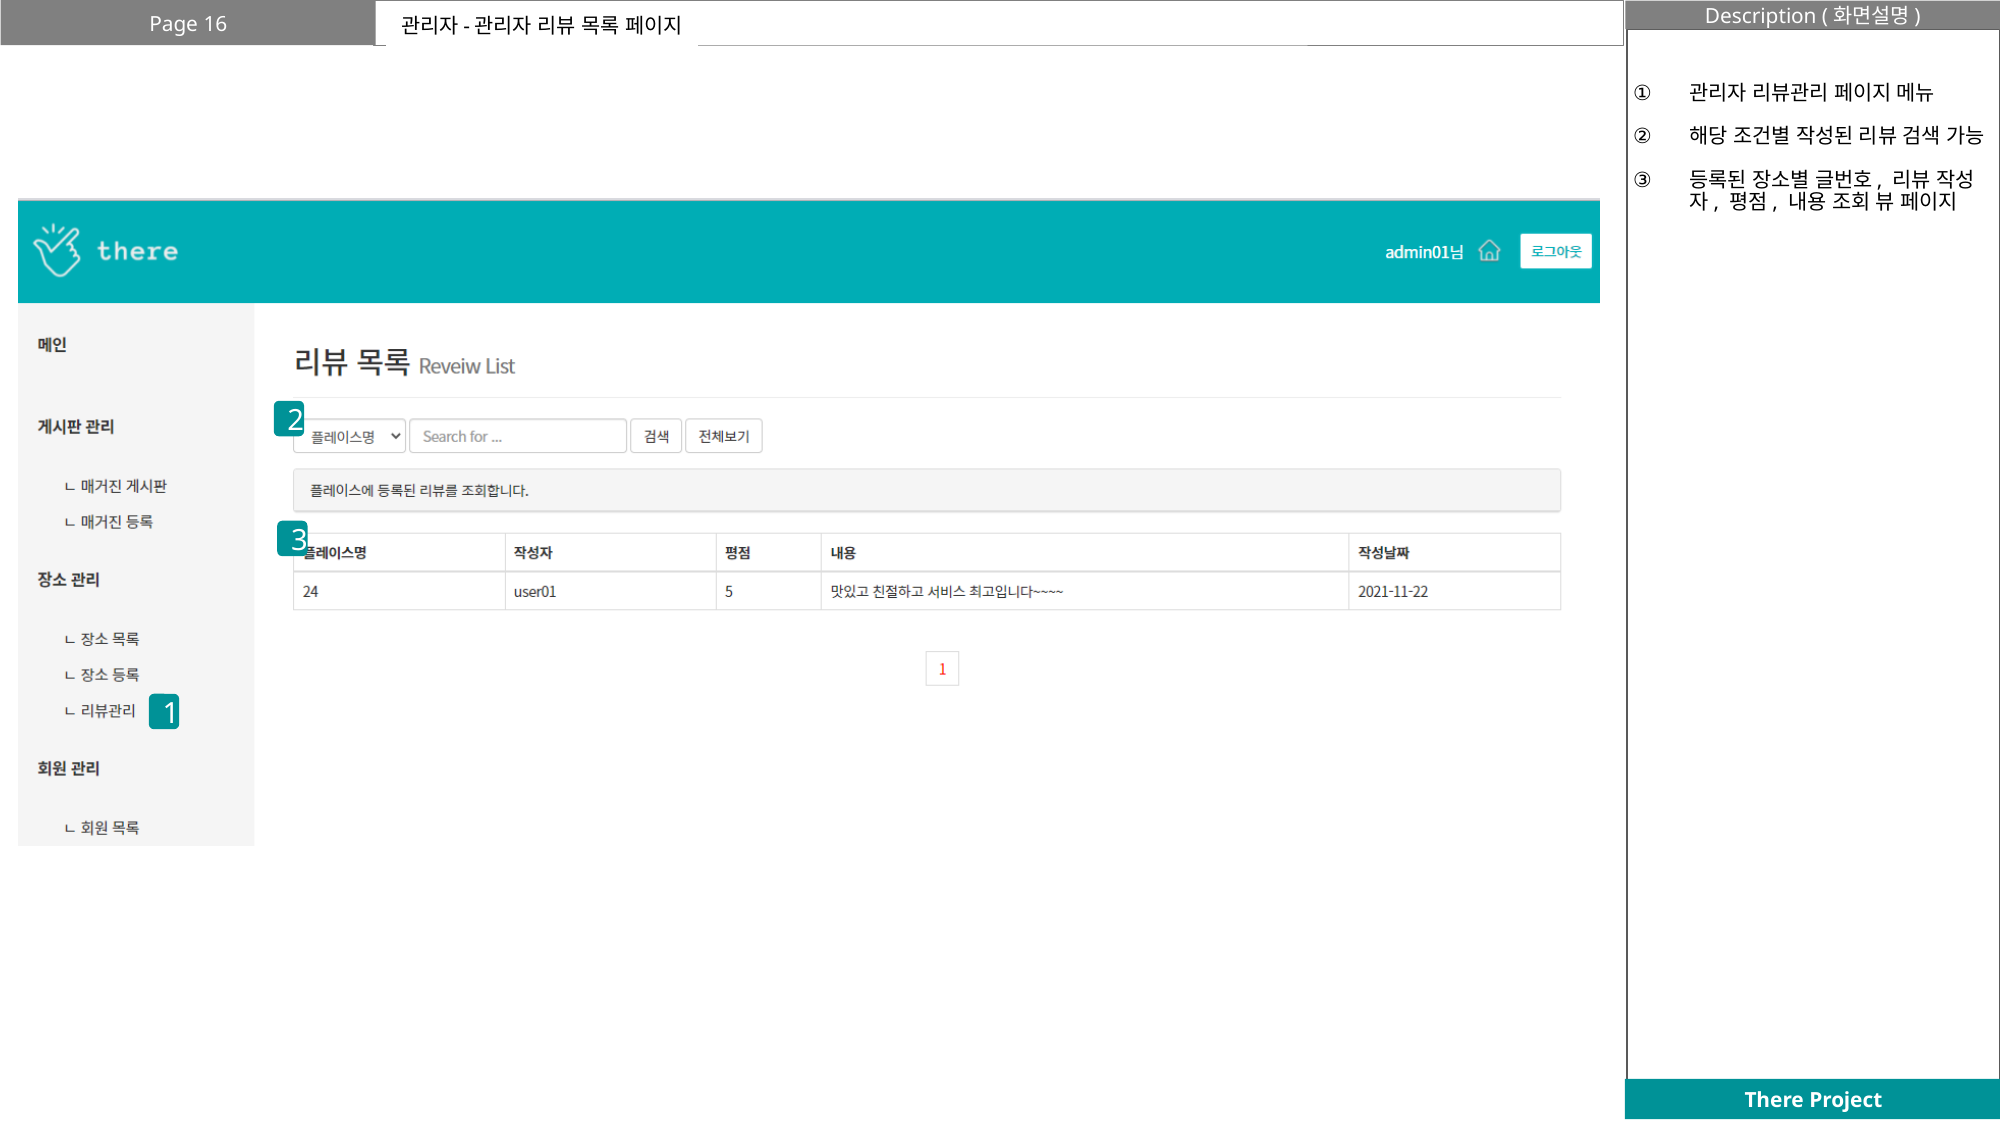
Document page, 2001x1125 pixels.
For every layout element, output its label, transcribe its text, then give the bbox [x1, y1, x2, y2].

text_box Page 16 [0, 0, 371, 47]
text_box Description (화면설명) [1625, 0, 2000, 31]
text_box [1624, 1078, 2000, 1120]
text_box 관리자-관리자 리뷰 목록 페이지 [386, 5, 698, 46]
picture [18, 198, 1601, 846]
text_box [371, 0, 1625, 47]
list 관리자 리뷰관리 페이지 메뉴 해당 조건별 작성된 리뷰 검색 가능 등록된 장소별 글번호, 리뷰 작성자, 평점, 내용 조회 뷰 페이지 [1627, 31, 2000, 1078]
